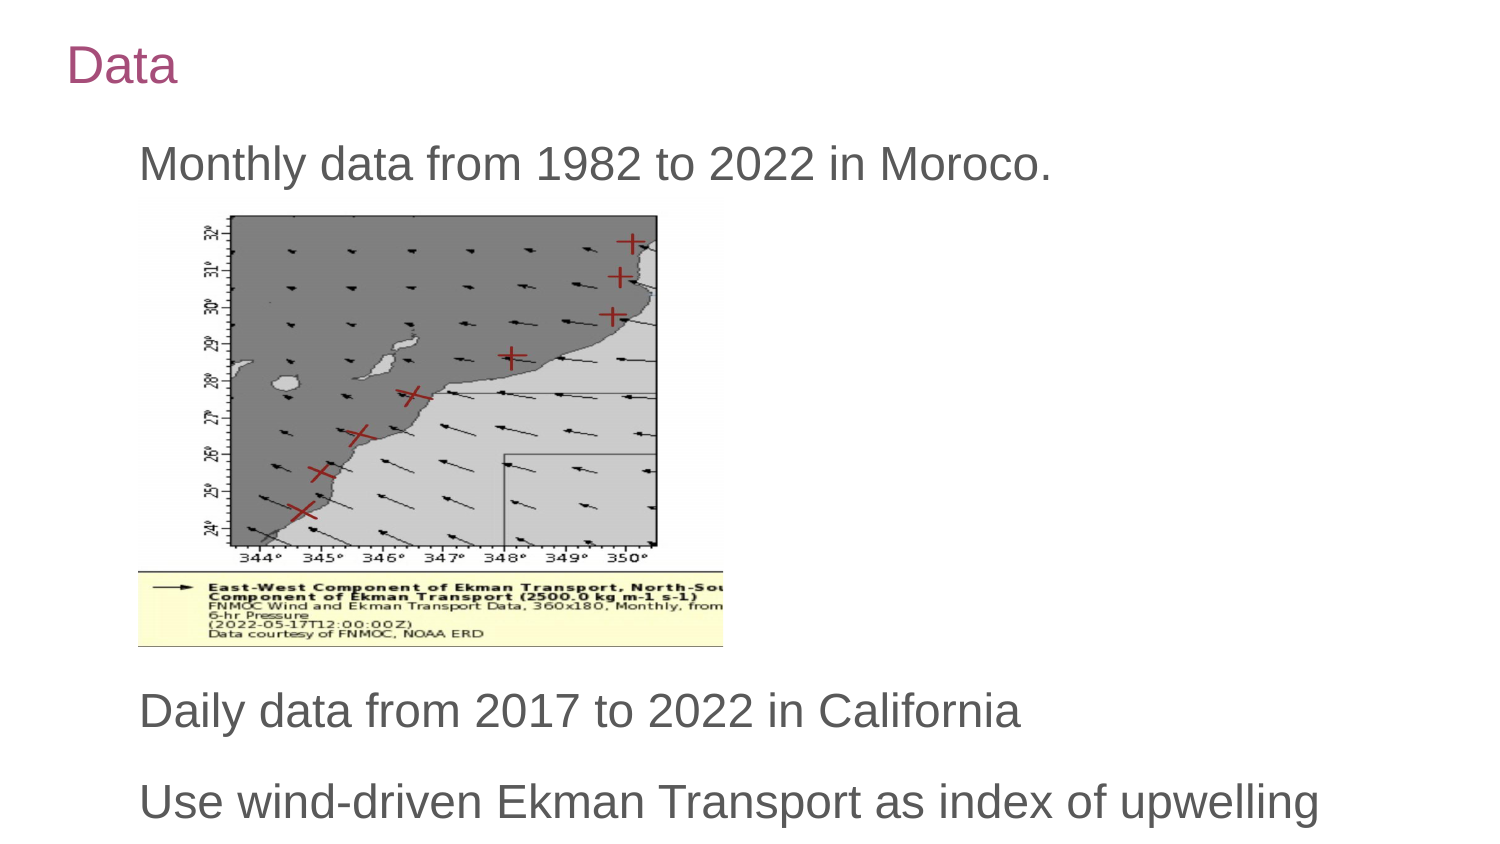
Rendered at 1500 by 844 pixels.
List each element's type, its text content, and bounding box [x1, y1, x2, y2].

picture [110, 196, 724, 648]
list Monthly data from 1982 to 2022 in Moroco. Daily data from 2017 to 2022 in California Use wind-driven Ekman Transport as index of upwelling [123, 109, 1500, 844]
title Data [51, 15, 1449, 110]
